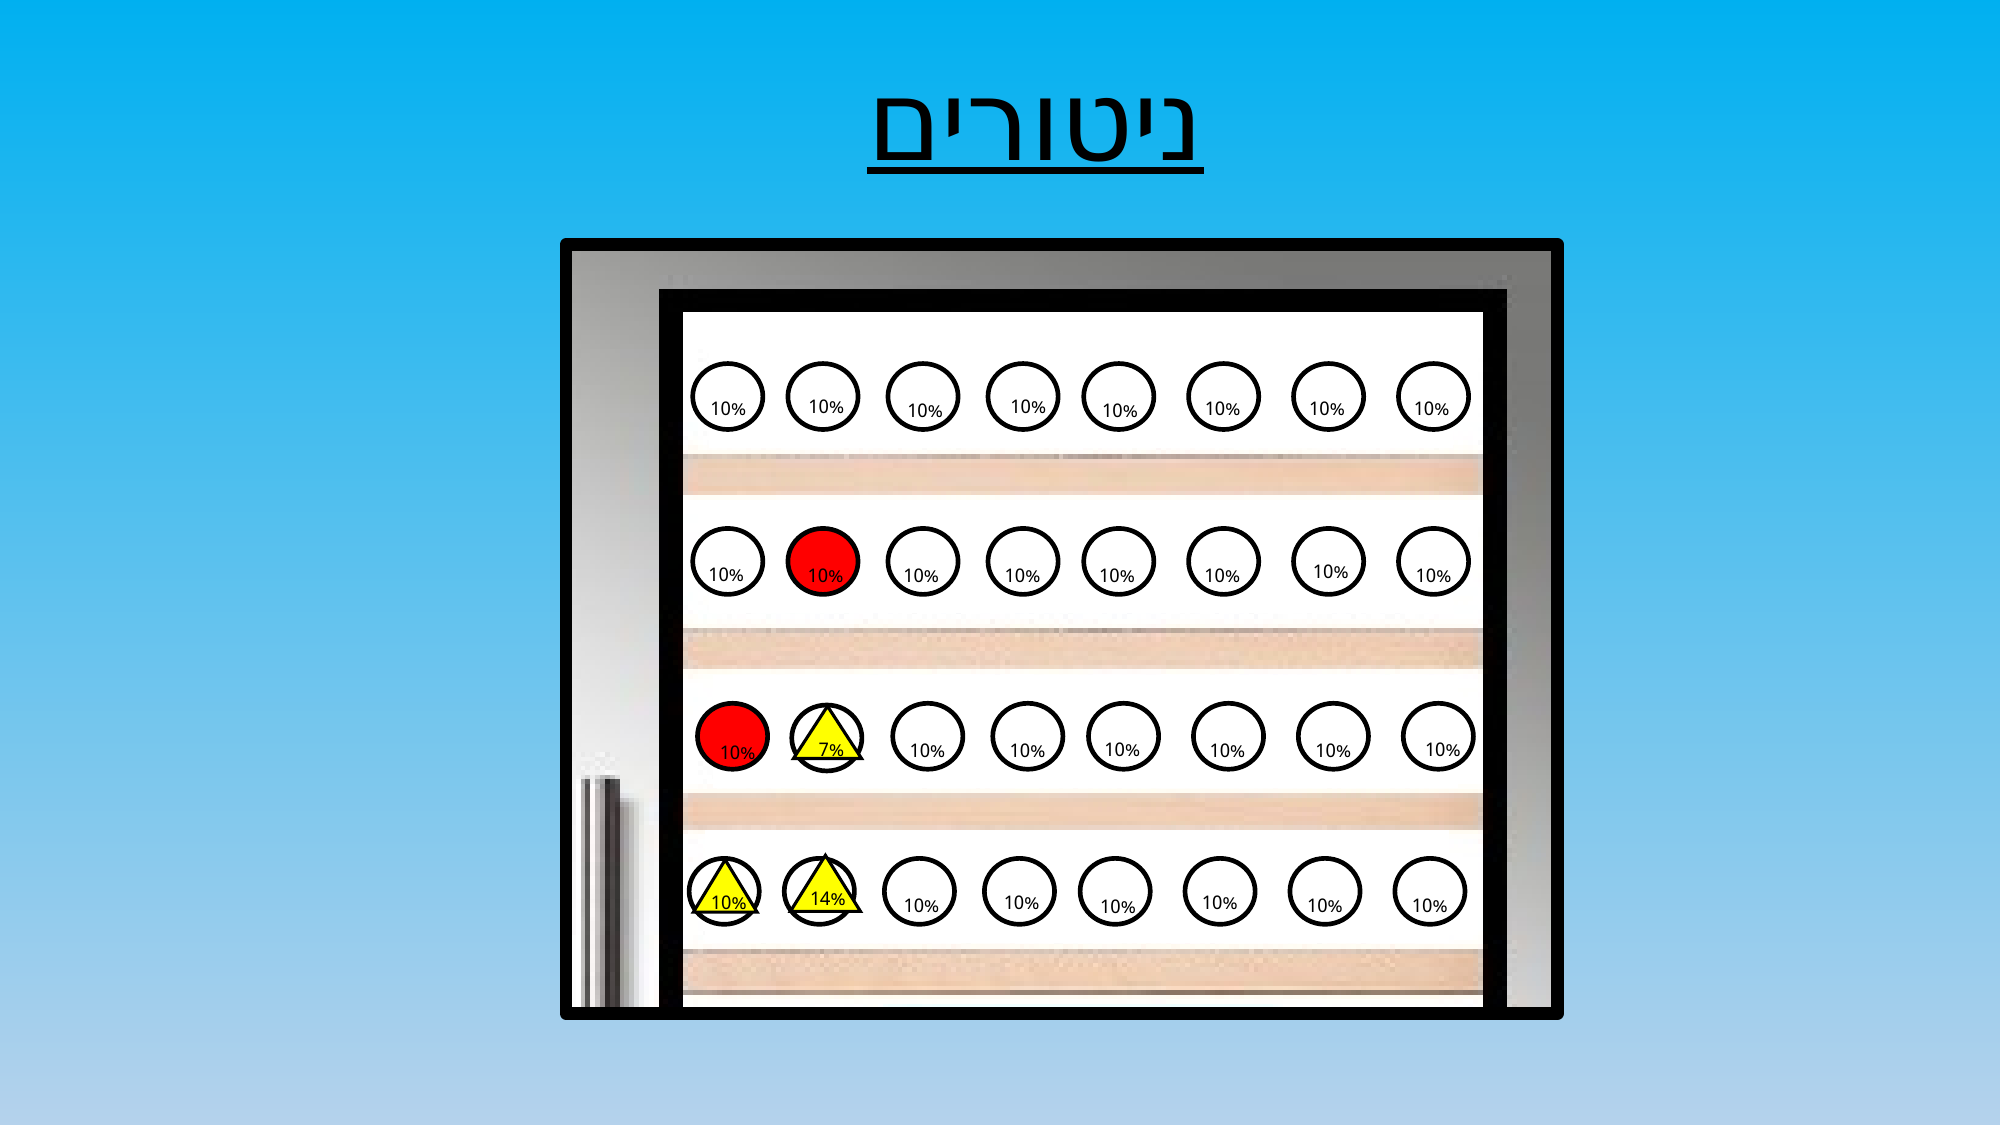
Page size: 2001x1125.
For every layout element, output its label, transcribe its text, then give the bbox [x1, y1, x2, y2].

text_box ניטורים [806, 40, 1265, 191]
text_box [572, 250, 1552, 1008]
